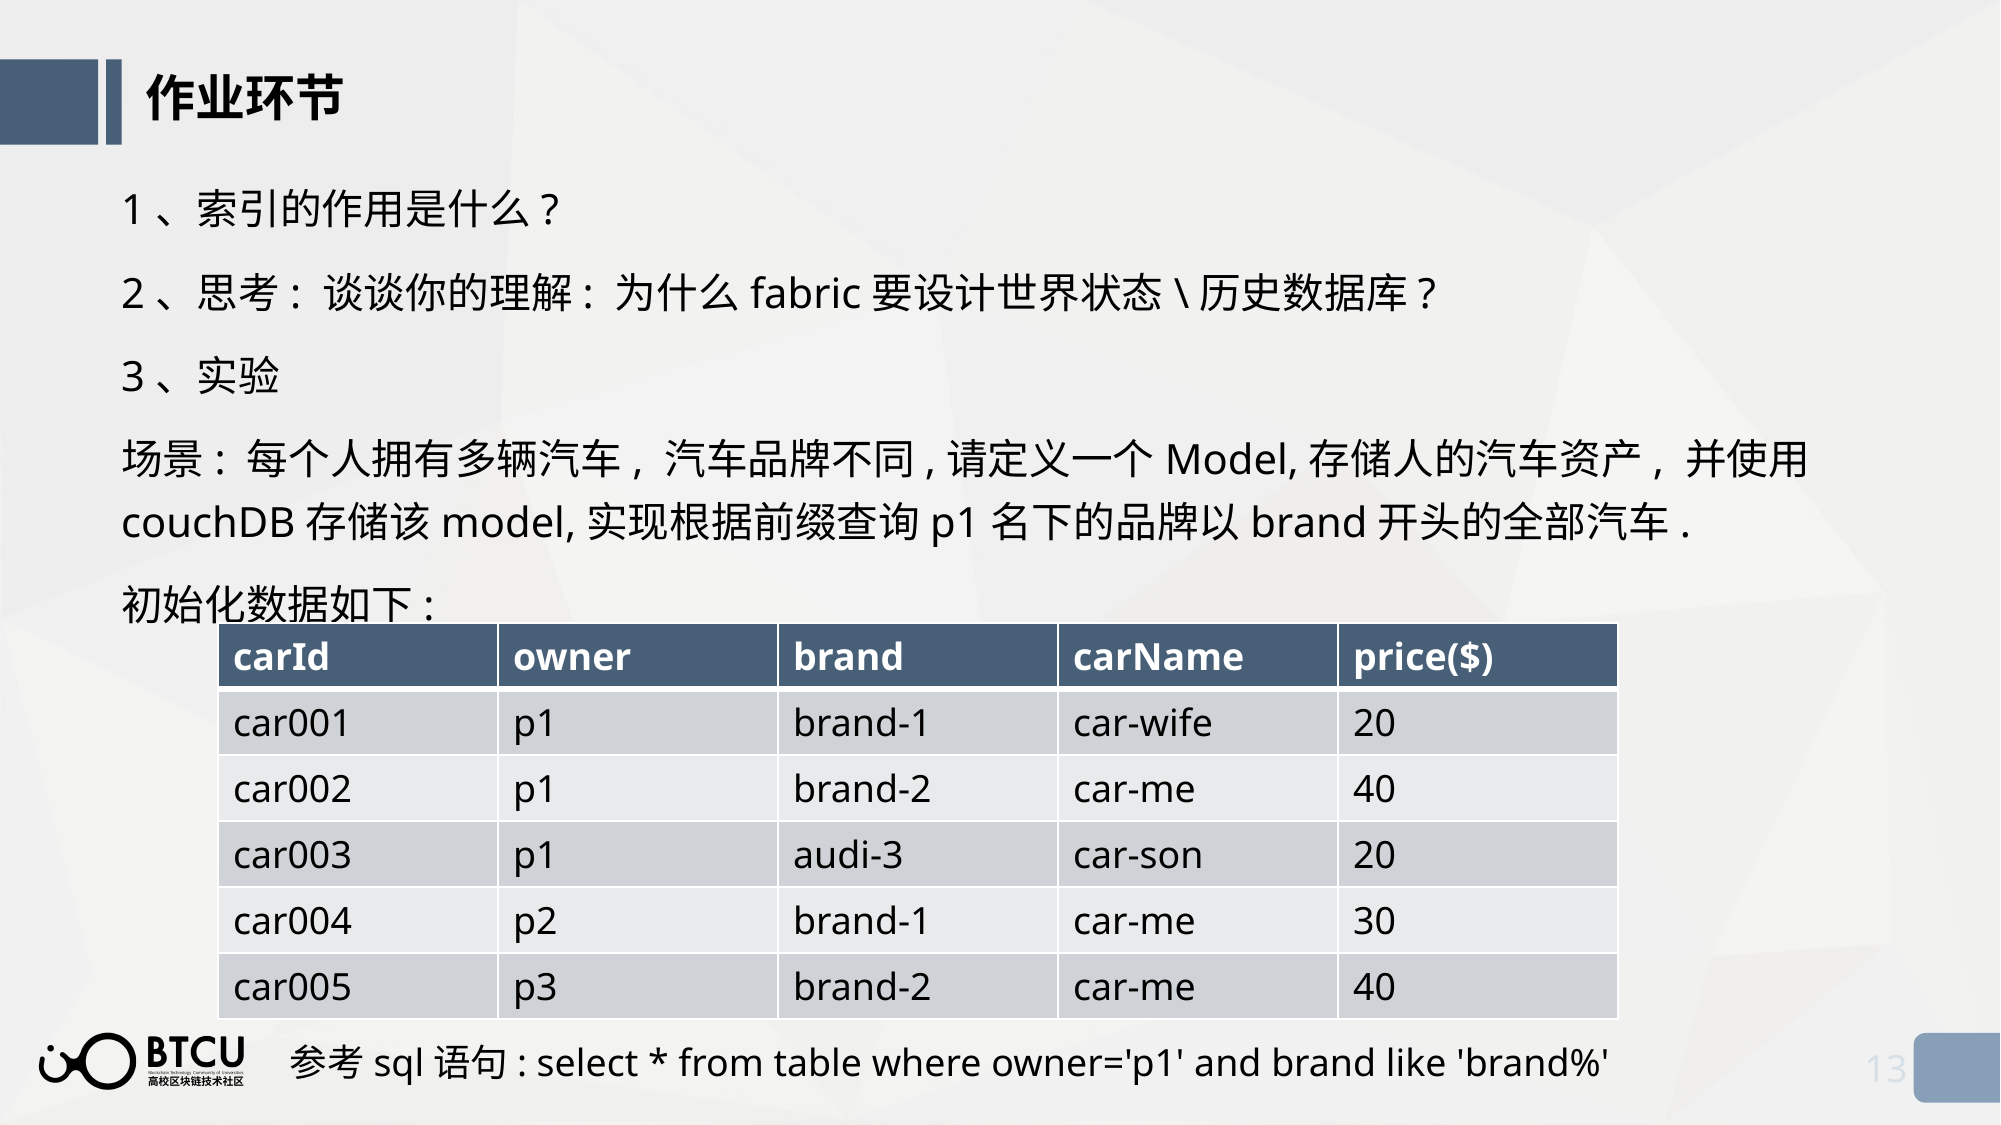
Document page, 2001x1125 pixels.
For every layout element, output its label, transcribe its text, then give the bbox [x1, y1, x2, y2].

table_cell brand-2 [779, 954, 1057, 1018]
table_cell car002 [219, 756, 497, 820]
table_cell 40 [1339, 954, 1617, 1018]
table_cell p3 [499, 954, 777, 1018]
table_cell audi-3 [779, 822, 1057, 886]
table_cell 40 [1339, 756, 1617, 820]
table_cell 20 [1339, 822, 1617, 886]
table_cell p2 [499, 888, 777, 952]
table_cell brand-1 [779, 888, 1057, 952]
text_box [1916, 1032, 2000, 1037]
table_header owner [499, 624, 777, 686]
table_cell brand-1 [779, 692, 1057, 754]
table_cell car-me [1059, 954, 1337, 1018]
list 1、索引的作用是什么? 2、思考: 谈谈你的理解: 为什么fabric要设计世界状态\历史数据库? 3、实验 场景: 每个人拥有多辆汽车, 汽车品牌不同,请定义一个Model,存储人的汽车资产, 并使用couchDB存储该model,实现根据前缀查询p1名下的品牌以brand开头的全部汽车. 初始化数据如下: [106, 163, 1832, 591]
table_cell 30 [1339, 888, 1617, 952]
text_box 作业环节 [130, 58, 361, 134]
table_header brand [779, 624, 1057, 686]
table_cell car-son [1059, 822, 1337, 886]
table_cell car001 [219, 692, 497, 754]
table_cell brand-2 [779, 756, 1057, 820]
table_cell car-me [1059, 888, 1337, 952]
table_cell p1 [499, 692, 777, 754]
table_cell p1 [499, 822, 777, 886]
table_cell car-me [1059, 756, 1337, 820]
text_box 参考sql语句: select * from table where owner='p1' and brand like 'brand%' [274, 1031, 1626, 1091]
picture [18, 997, 274, 1125]
table_header price($) [1339, 624, 1617, 686]
table_header carName [1059, 624, 1337, 686]
table_cell car005 [219, 954, 497, 1018]
table_cell car003 [219, 822, 497, 886]
text_box 13 [1849, 1037, 2000, 1104]
table_header carId [219, 624, 497, 686]
text_box [0, 59, 99, 145]
table_cell 20 [1339, 692, 1617, 754]
table_cell p1 [499, 756, 777, 820]
text_box [106, 59, 122, 145]
table_cell car-wife [1059, 692, 1337, 754]
table_cell car004 [219, 888, 497, 952]
